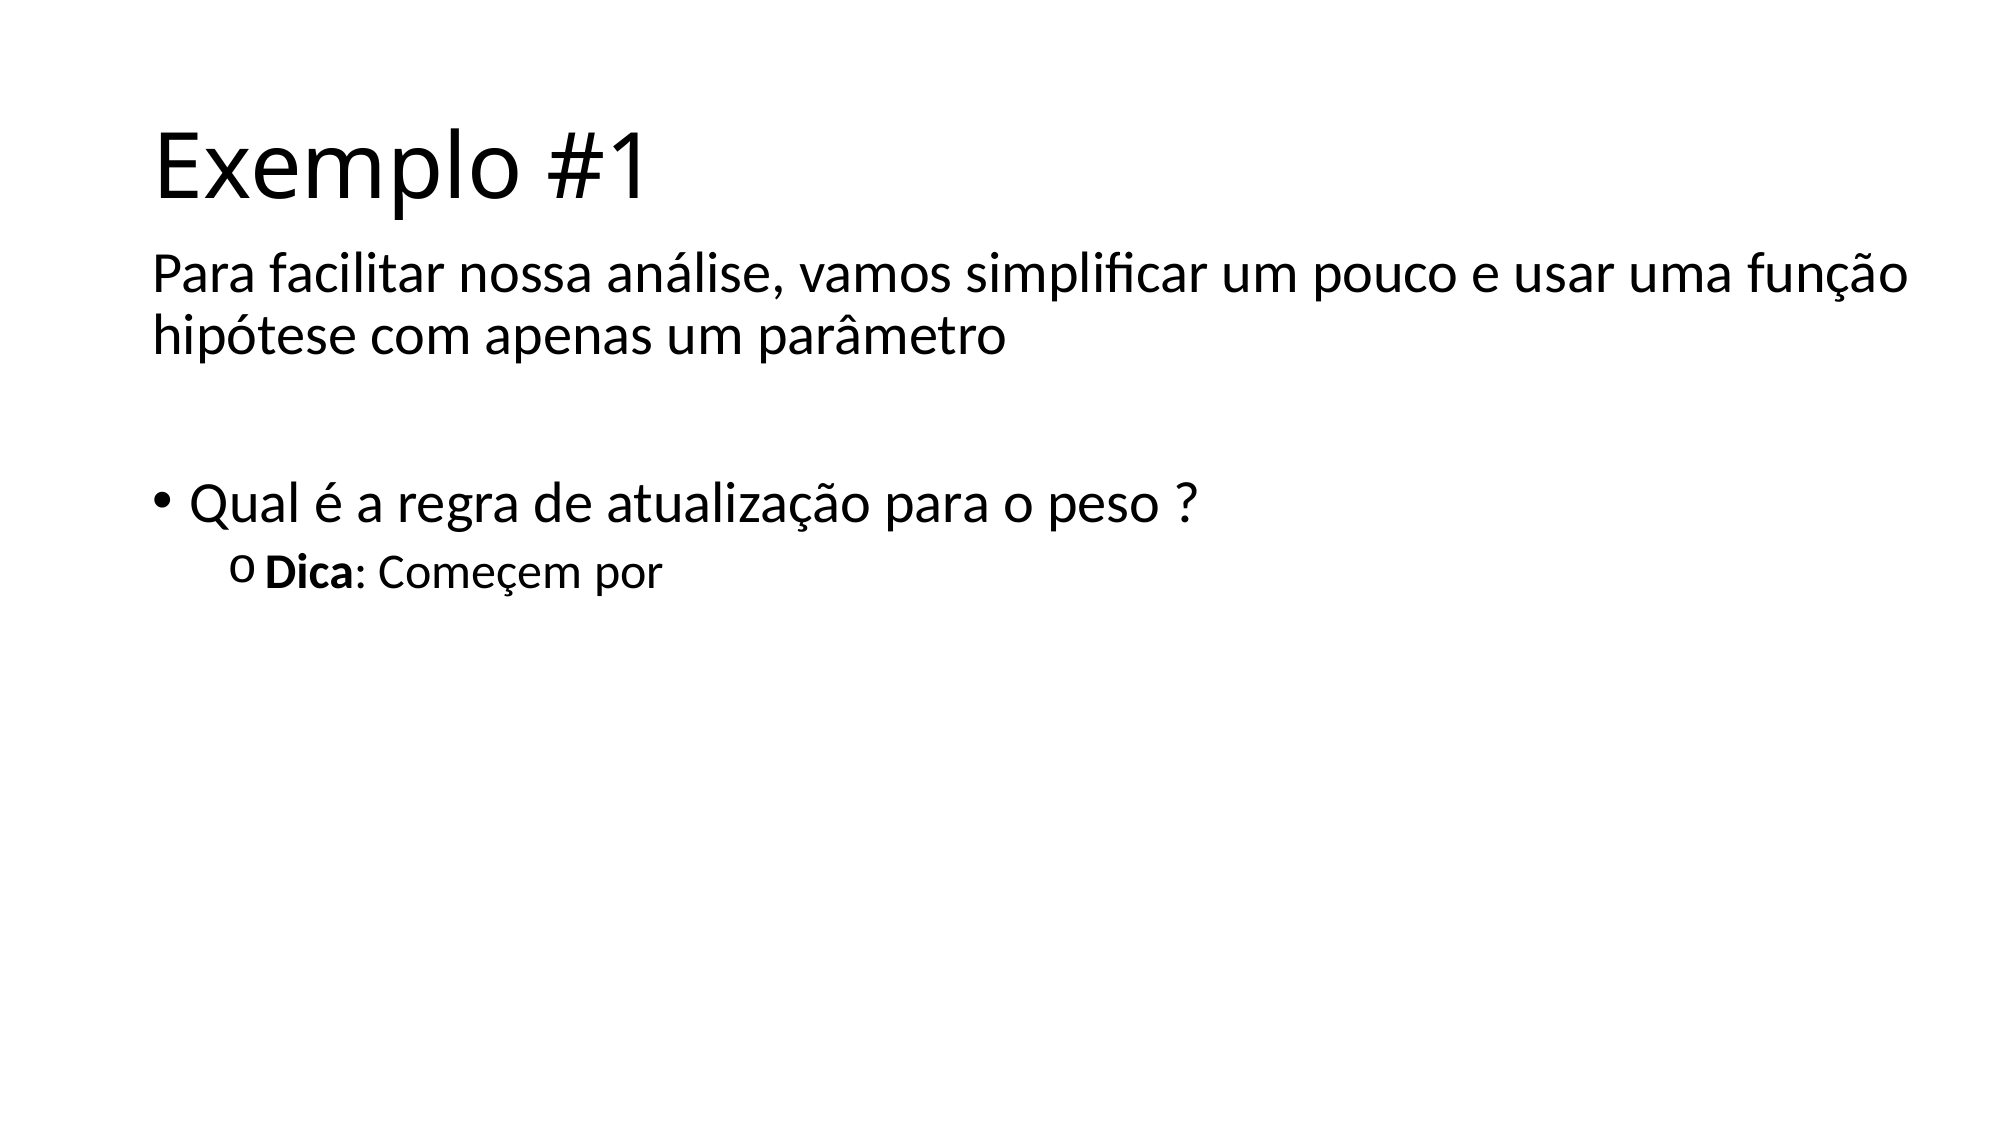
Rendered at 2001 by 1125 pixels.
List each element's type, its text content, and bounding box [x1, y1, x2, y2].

title Exemplo #1 [137, 59, 1863, 278]
